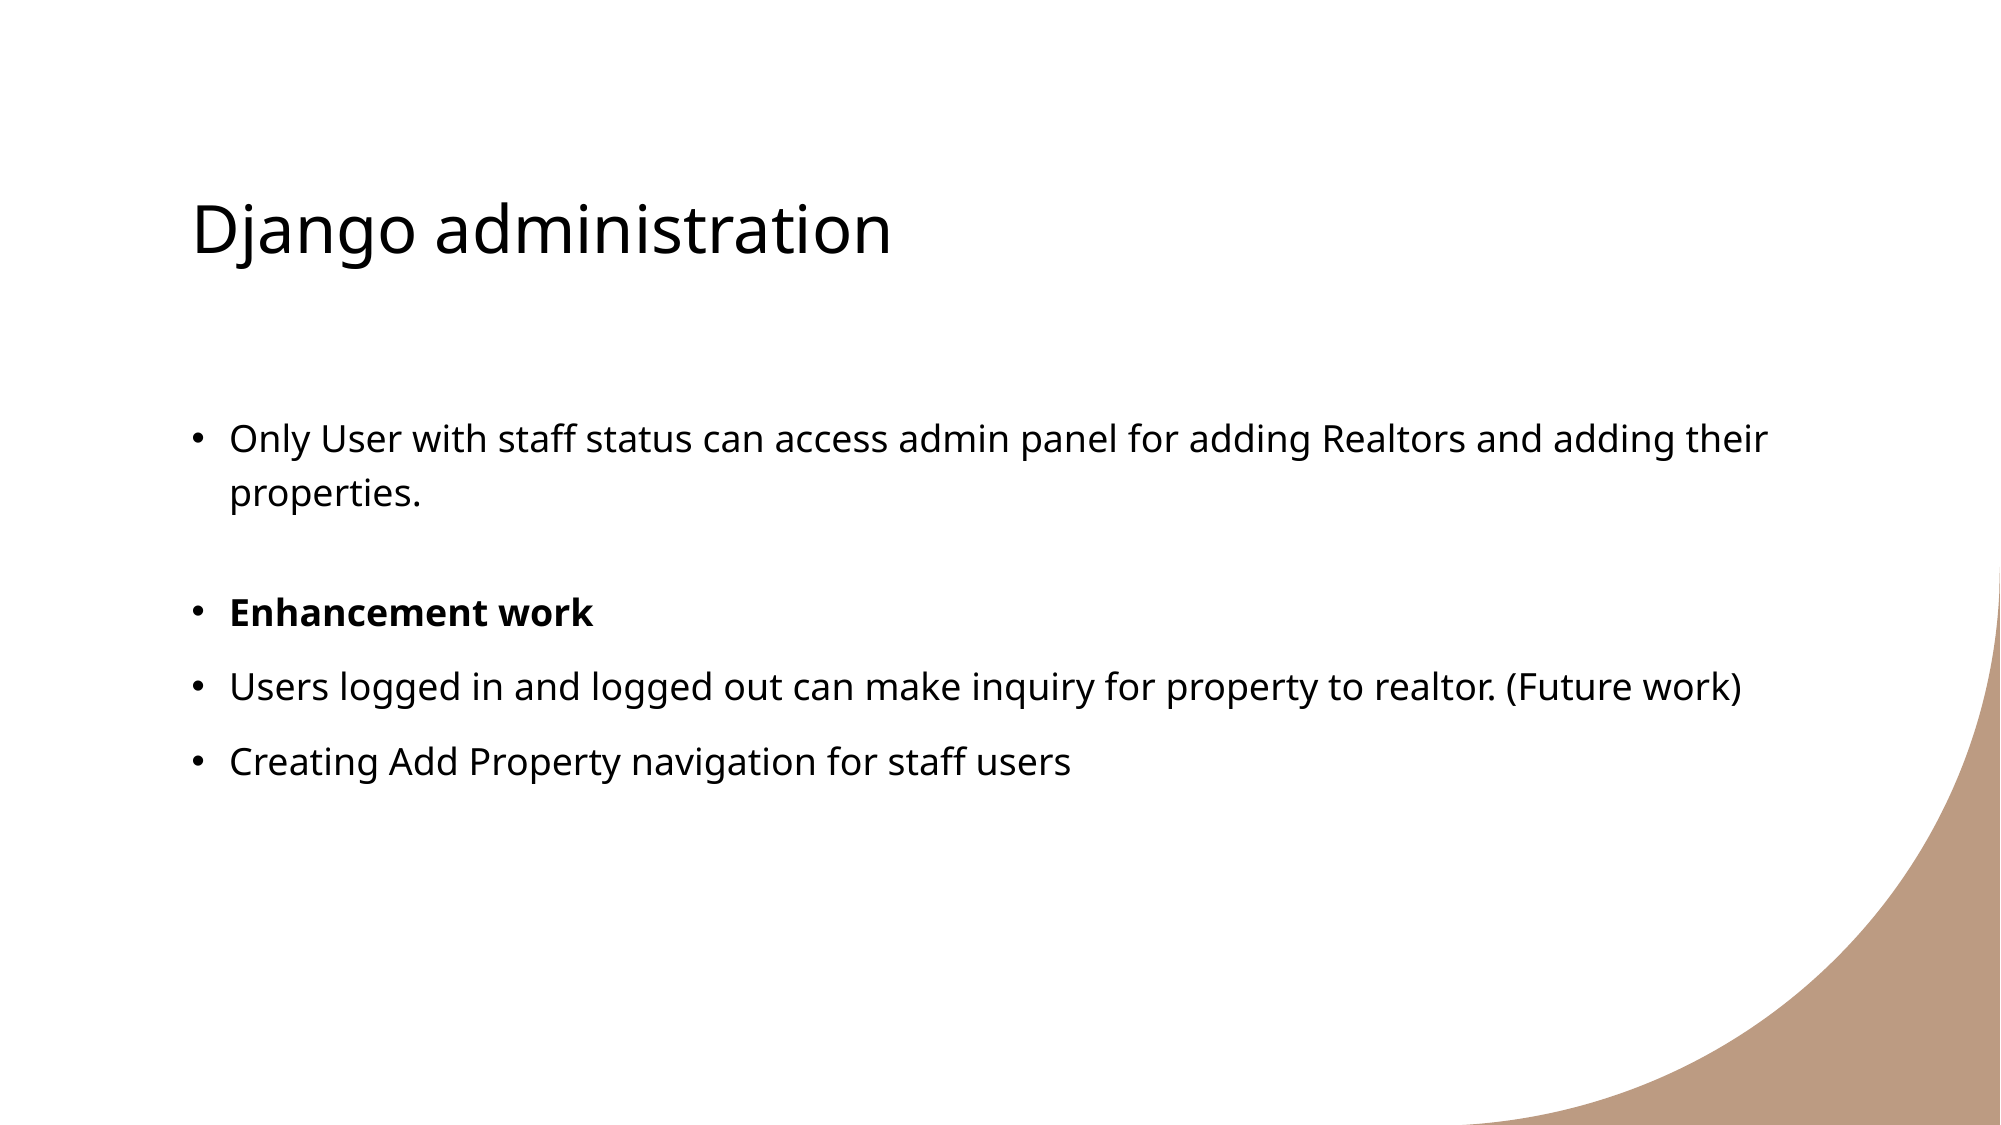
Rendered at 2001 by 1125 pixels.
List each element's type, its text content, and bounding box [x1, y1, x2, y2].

title Django administration [176, 118, 1809, 366]
list Only User with staff status can access admin panel for adding Realtors and adding their properties. Enhancement work Users logged in and logged out can make inquiry for property to realtor. (Future work) Creating Add Property navigation for staff users [176, 398, 1809, 975]
